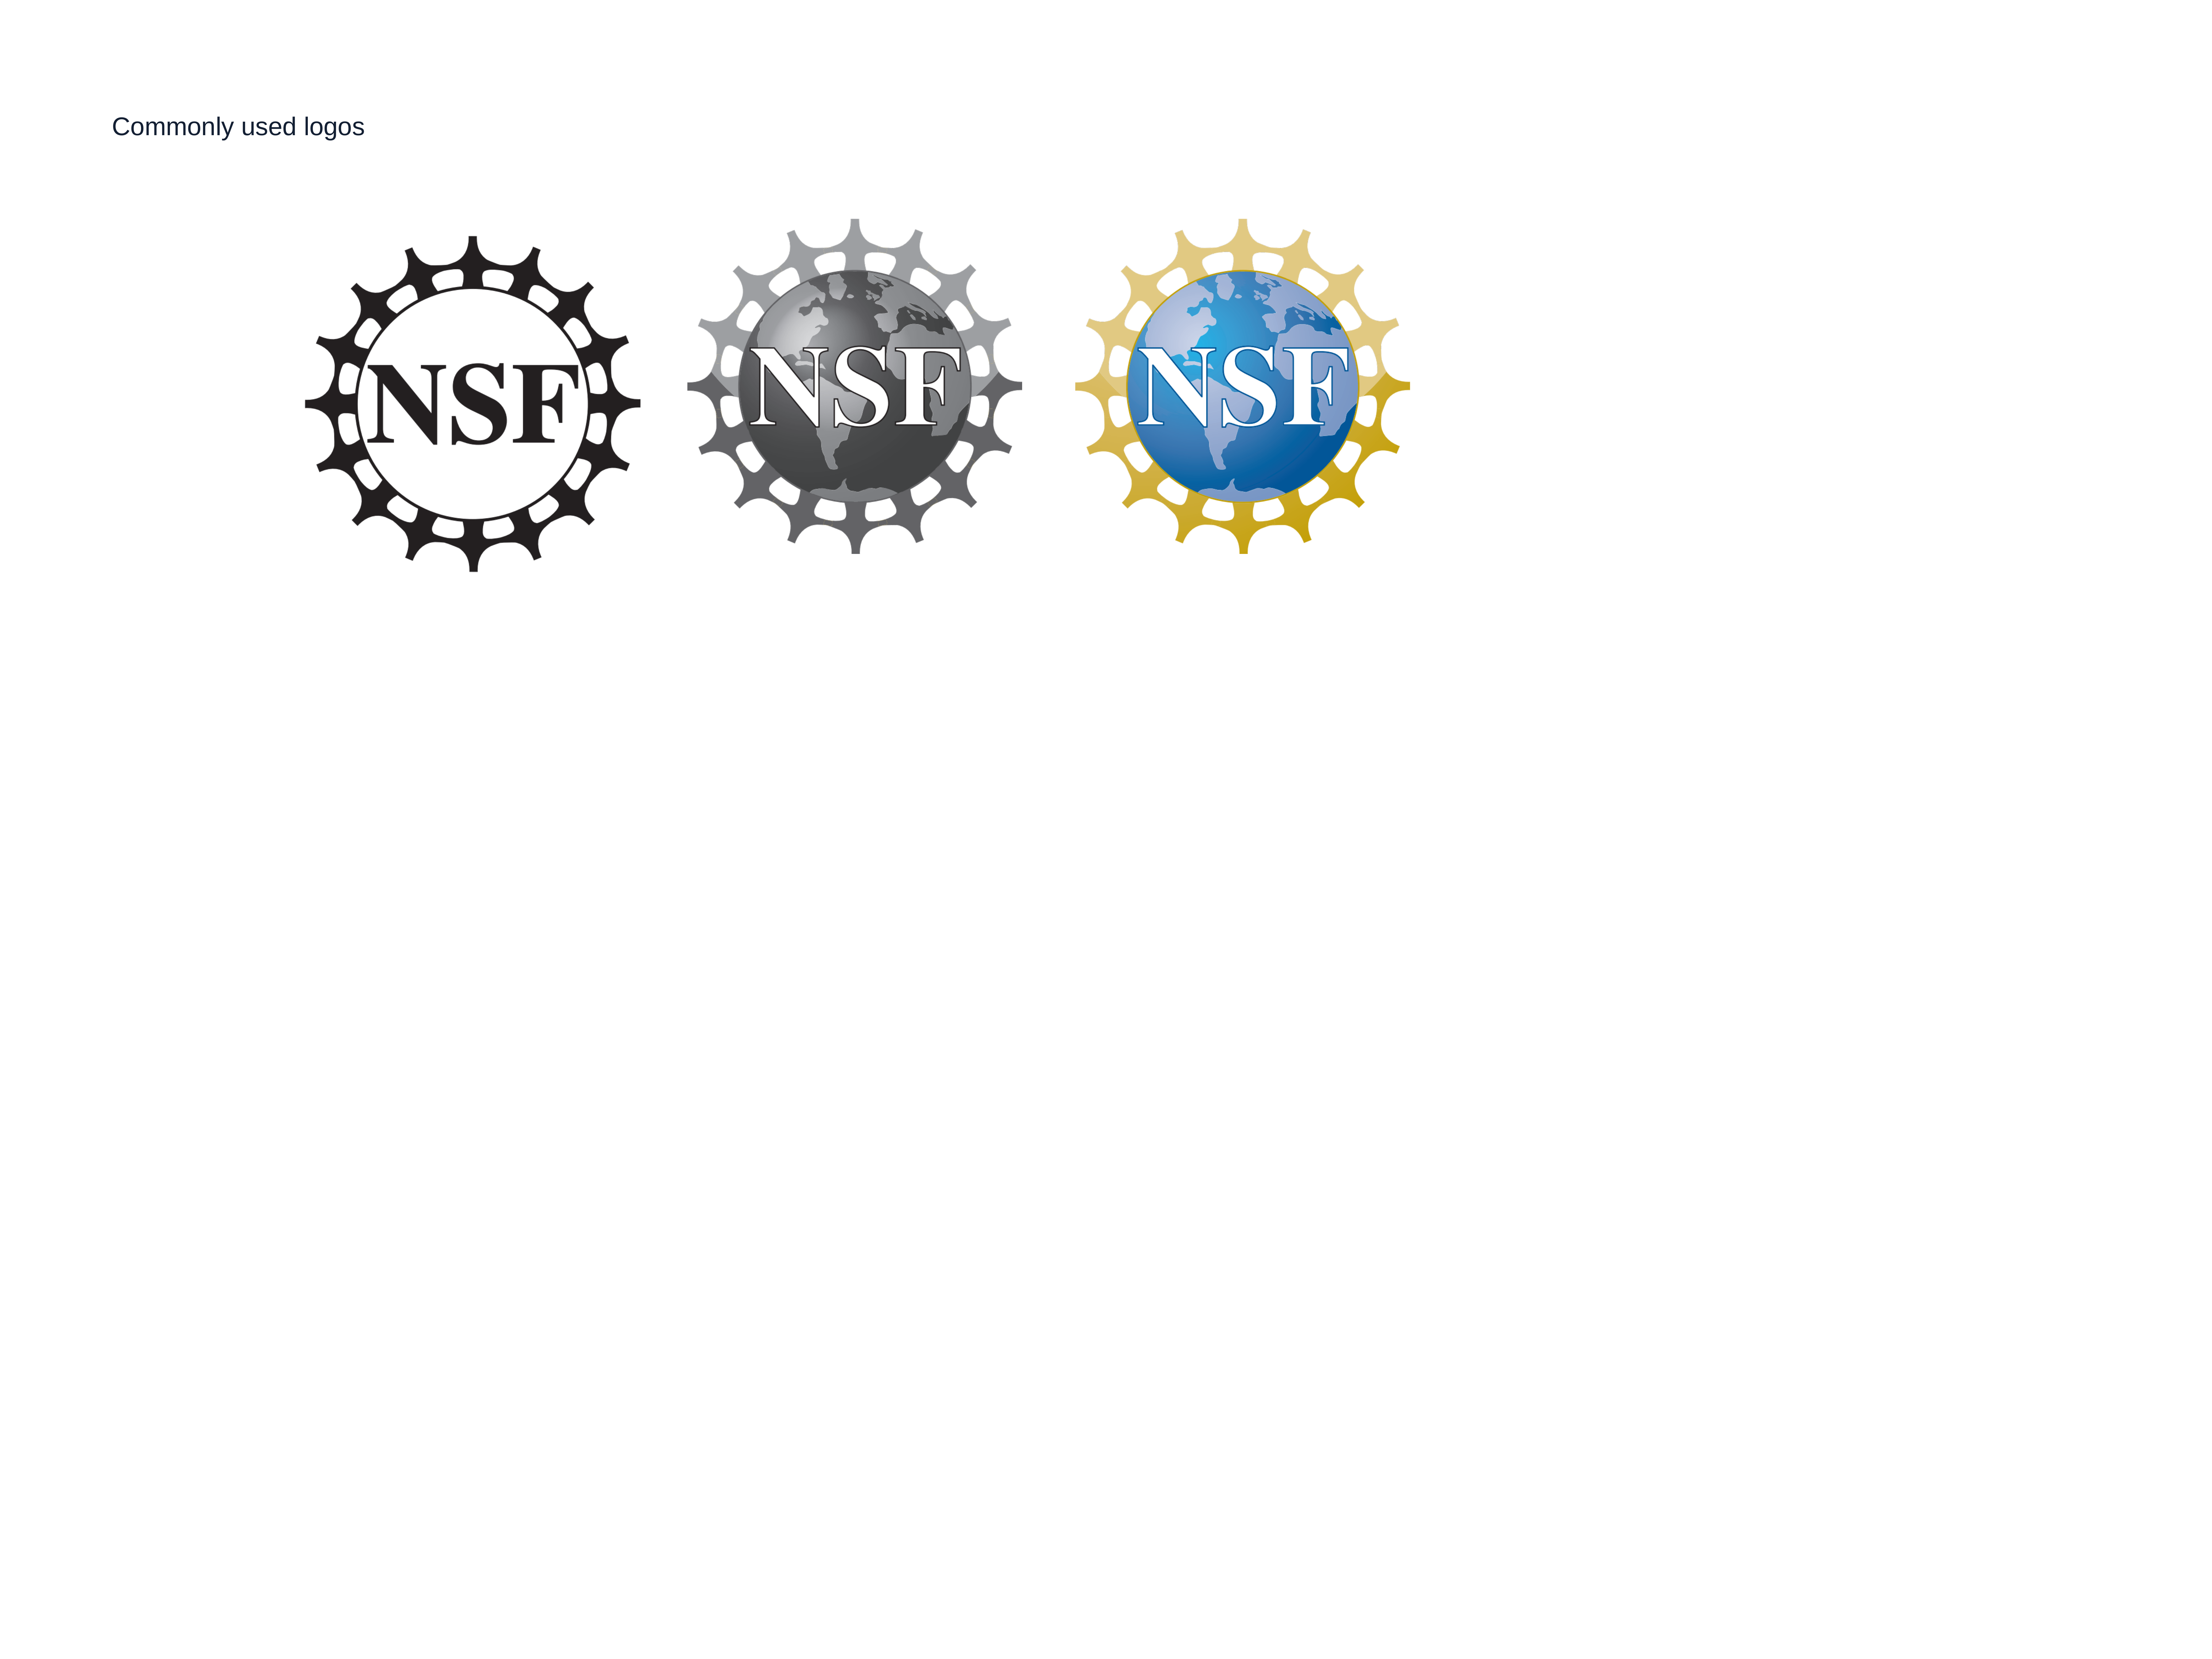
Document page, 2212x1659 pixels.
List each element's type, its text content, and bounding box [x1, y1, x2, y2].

text_box Commonly used logos [107, 108, 1625, 143]
picture [288, 219, 657, 588]
picture [687, 219, 1022, 554]
picture [1075, 219, 1410, 554]
